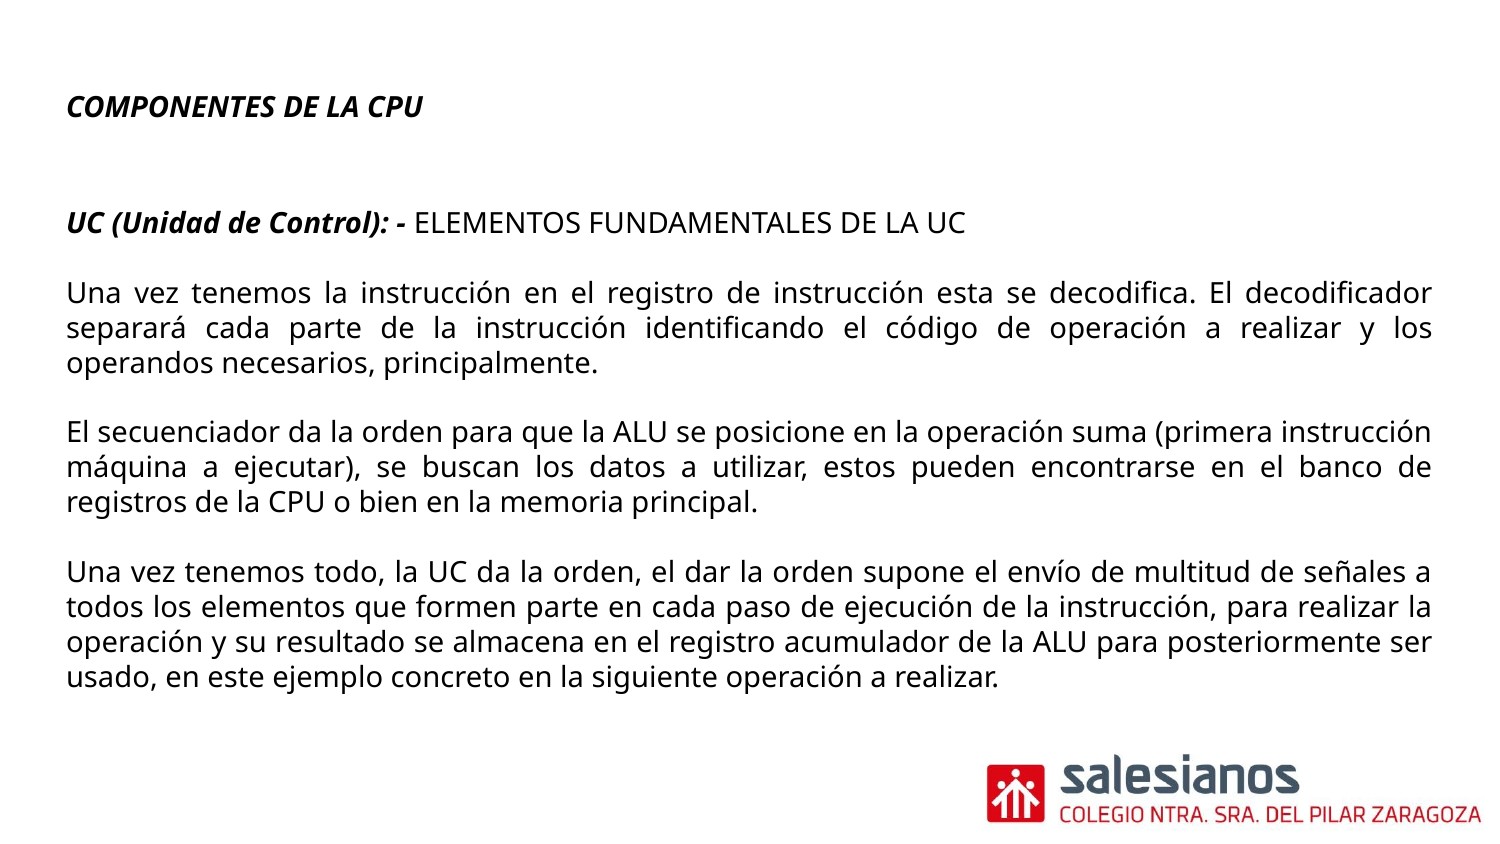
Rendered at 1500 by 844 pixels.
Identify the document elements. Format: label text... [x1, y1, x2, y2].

title COMPONENTES DE LA CPU [51, 72, 1449, 167]
picture [970, 741, 1500, 844]
list UC (Unidad de Control): - ELEMENTOS FUNDAMENTALES DE LA UC Una vez tenemos la instrucción en el registro de instrucción esta se decodifica. El decodificador separará cada parte de la instrucción identificando el código de operación a realizar y los operandos necesarios, principalmente. El secuenciador da la orden para que la ALU se posicione en la operación suma (primera instrucción máquina a ejecutar), se buscan los datos a utilizar, estos pueden encontrarse en el banco de registros de la CPU o bien en la memoria principal. Una vez tenemos todo, la UC da la orden, el dar la orden supone el envío de multitud de señales a todos los elementos que formen parte en cada paso de ejecución de la instrucción, para realizar la operación y su resultado se almacena en el registro acumulador de la ALU para posteriormente ser usado, en este ejemplo concreto en la siguiente operación a realizar. [51, 189, 1449, 750]
